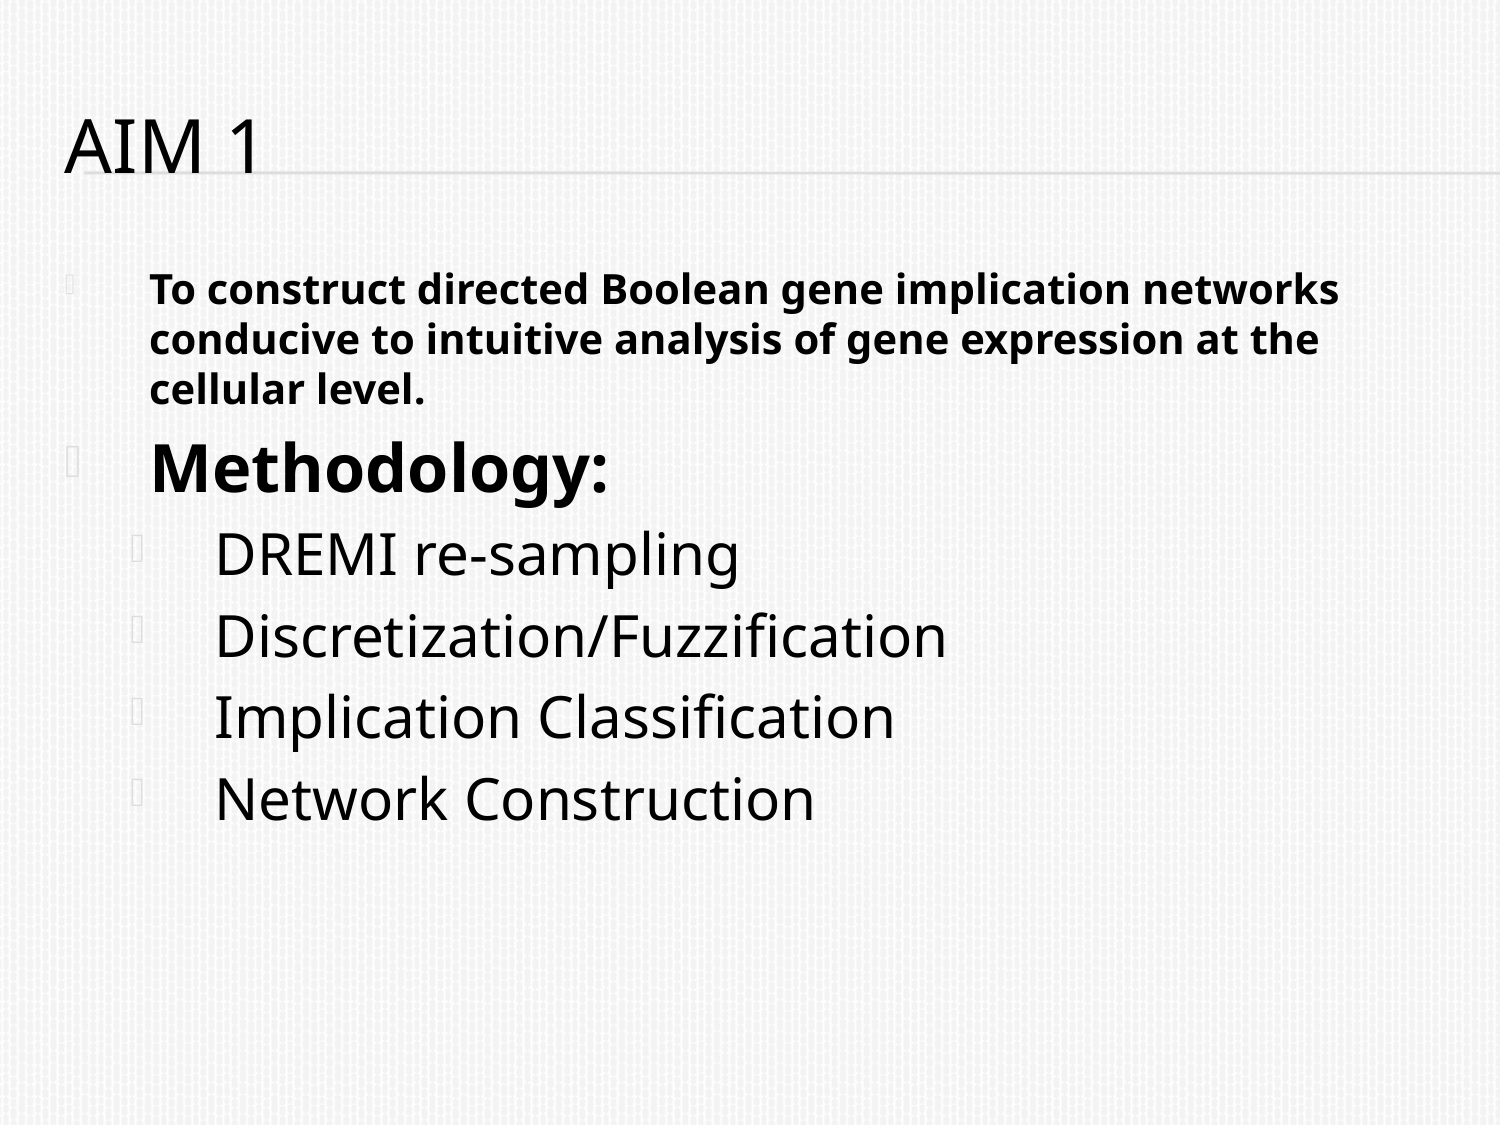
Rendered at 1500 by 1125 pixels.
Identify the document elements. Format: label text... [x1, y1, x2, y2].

title Aim 1 [50, 75, 1475, 213]
list To construct directed Boolean gene implication networks conducive to intuitive analysis of gene expression at the cellular level. Methodology: DREMI re-sampling Discretization/Fuzzification Implication Classification Network Construction [50, 254, 1475, 998]
